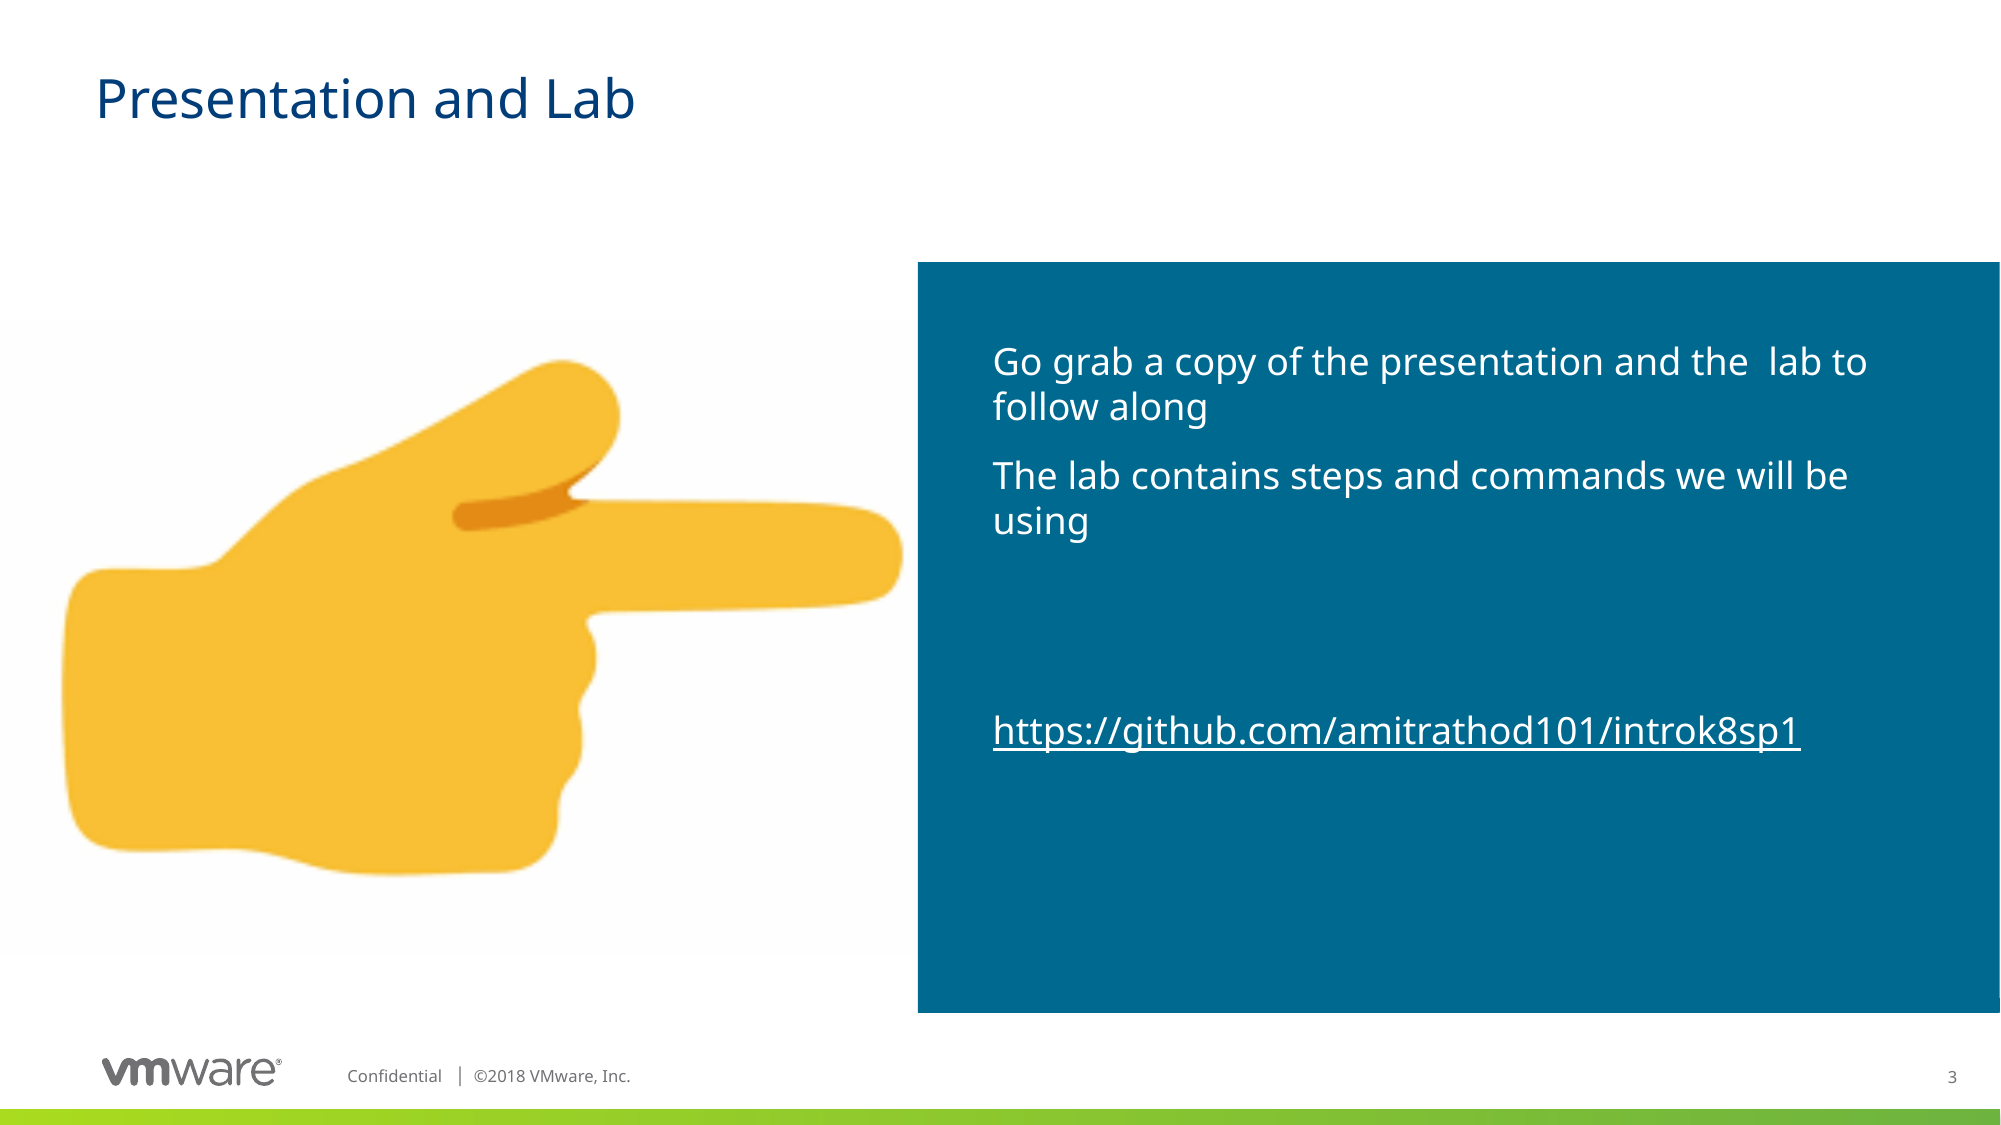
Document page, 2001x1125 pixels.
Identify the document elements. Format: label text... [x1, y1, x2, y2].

title Presentation and Lab [95, 67, 1900, 131]
list Go grab a copy of the presentation and the lab to follow along The lab contains steps and commands we will be using https://github.com/amitrathod101/introk8sp1 [917, 262, 2000, 1013]
picture [0, 319, 917, 956]
